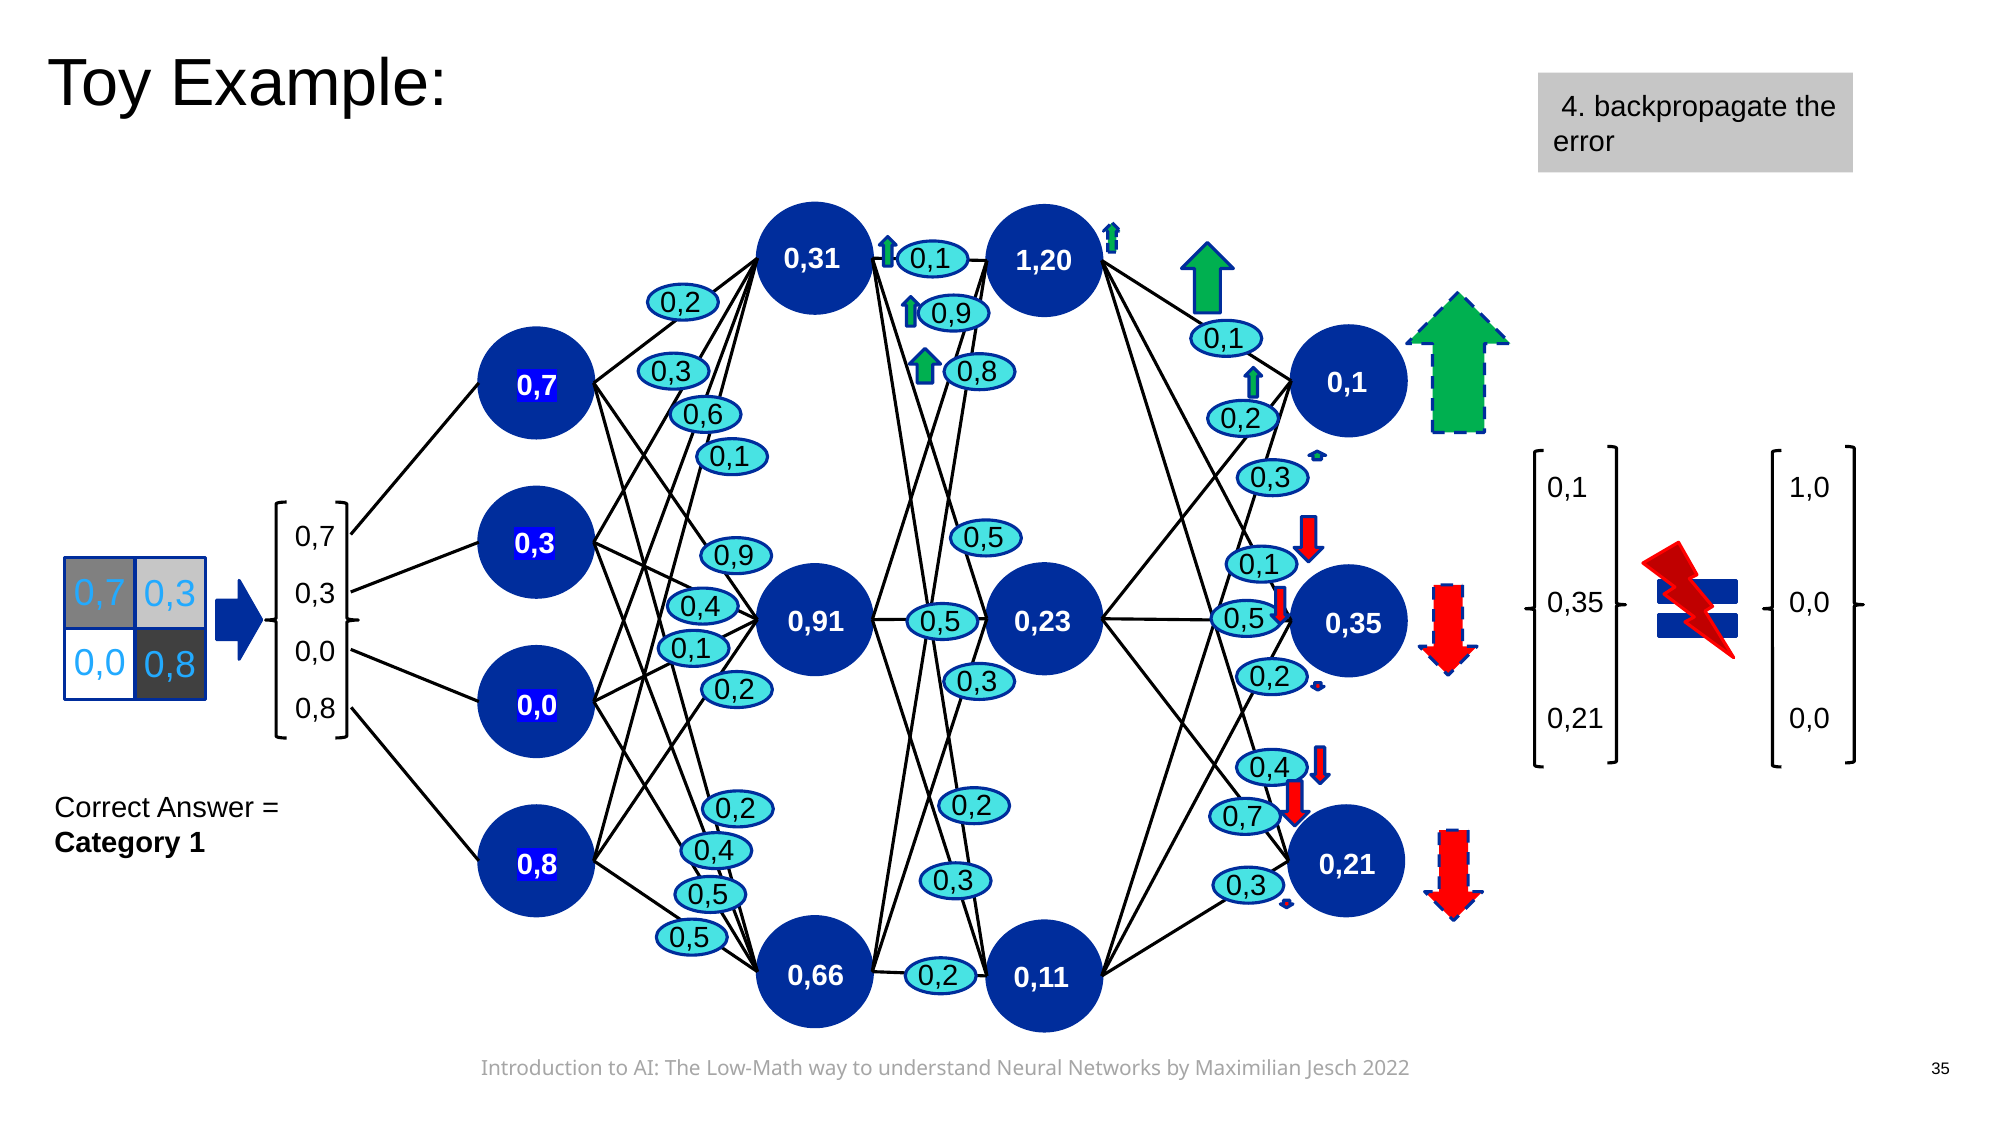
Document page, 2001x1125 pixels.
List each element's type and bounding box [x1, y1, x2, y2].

slide_number [1550, 1050, 1950, 1087]
text_box [466, 1047, 1491, 1088]
text_box [1524, 445, 1627, 768]
text_box [1640, 540, 1739, 660]
text_box [1406, 289, 1511, 435]
text_box [1309, 680, 1327, 692]
text_box [1762, 445, 1865, 768]
text_box [39, 773, 341, 874]
text_box [47, 47, 1409, 1034]
text_box [1422, 828, 1483, 922]
text_box [1538, 72, 1853, 173]
text_box [58, 552, 212, 702]
text_box [1101, 220, 1121, 255]
text_box [1417, 582, 1478, 677]
